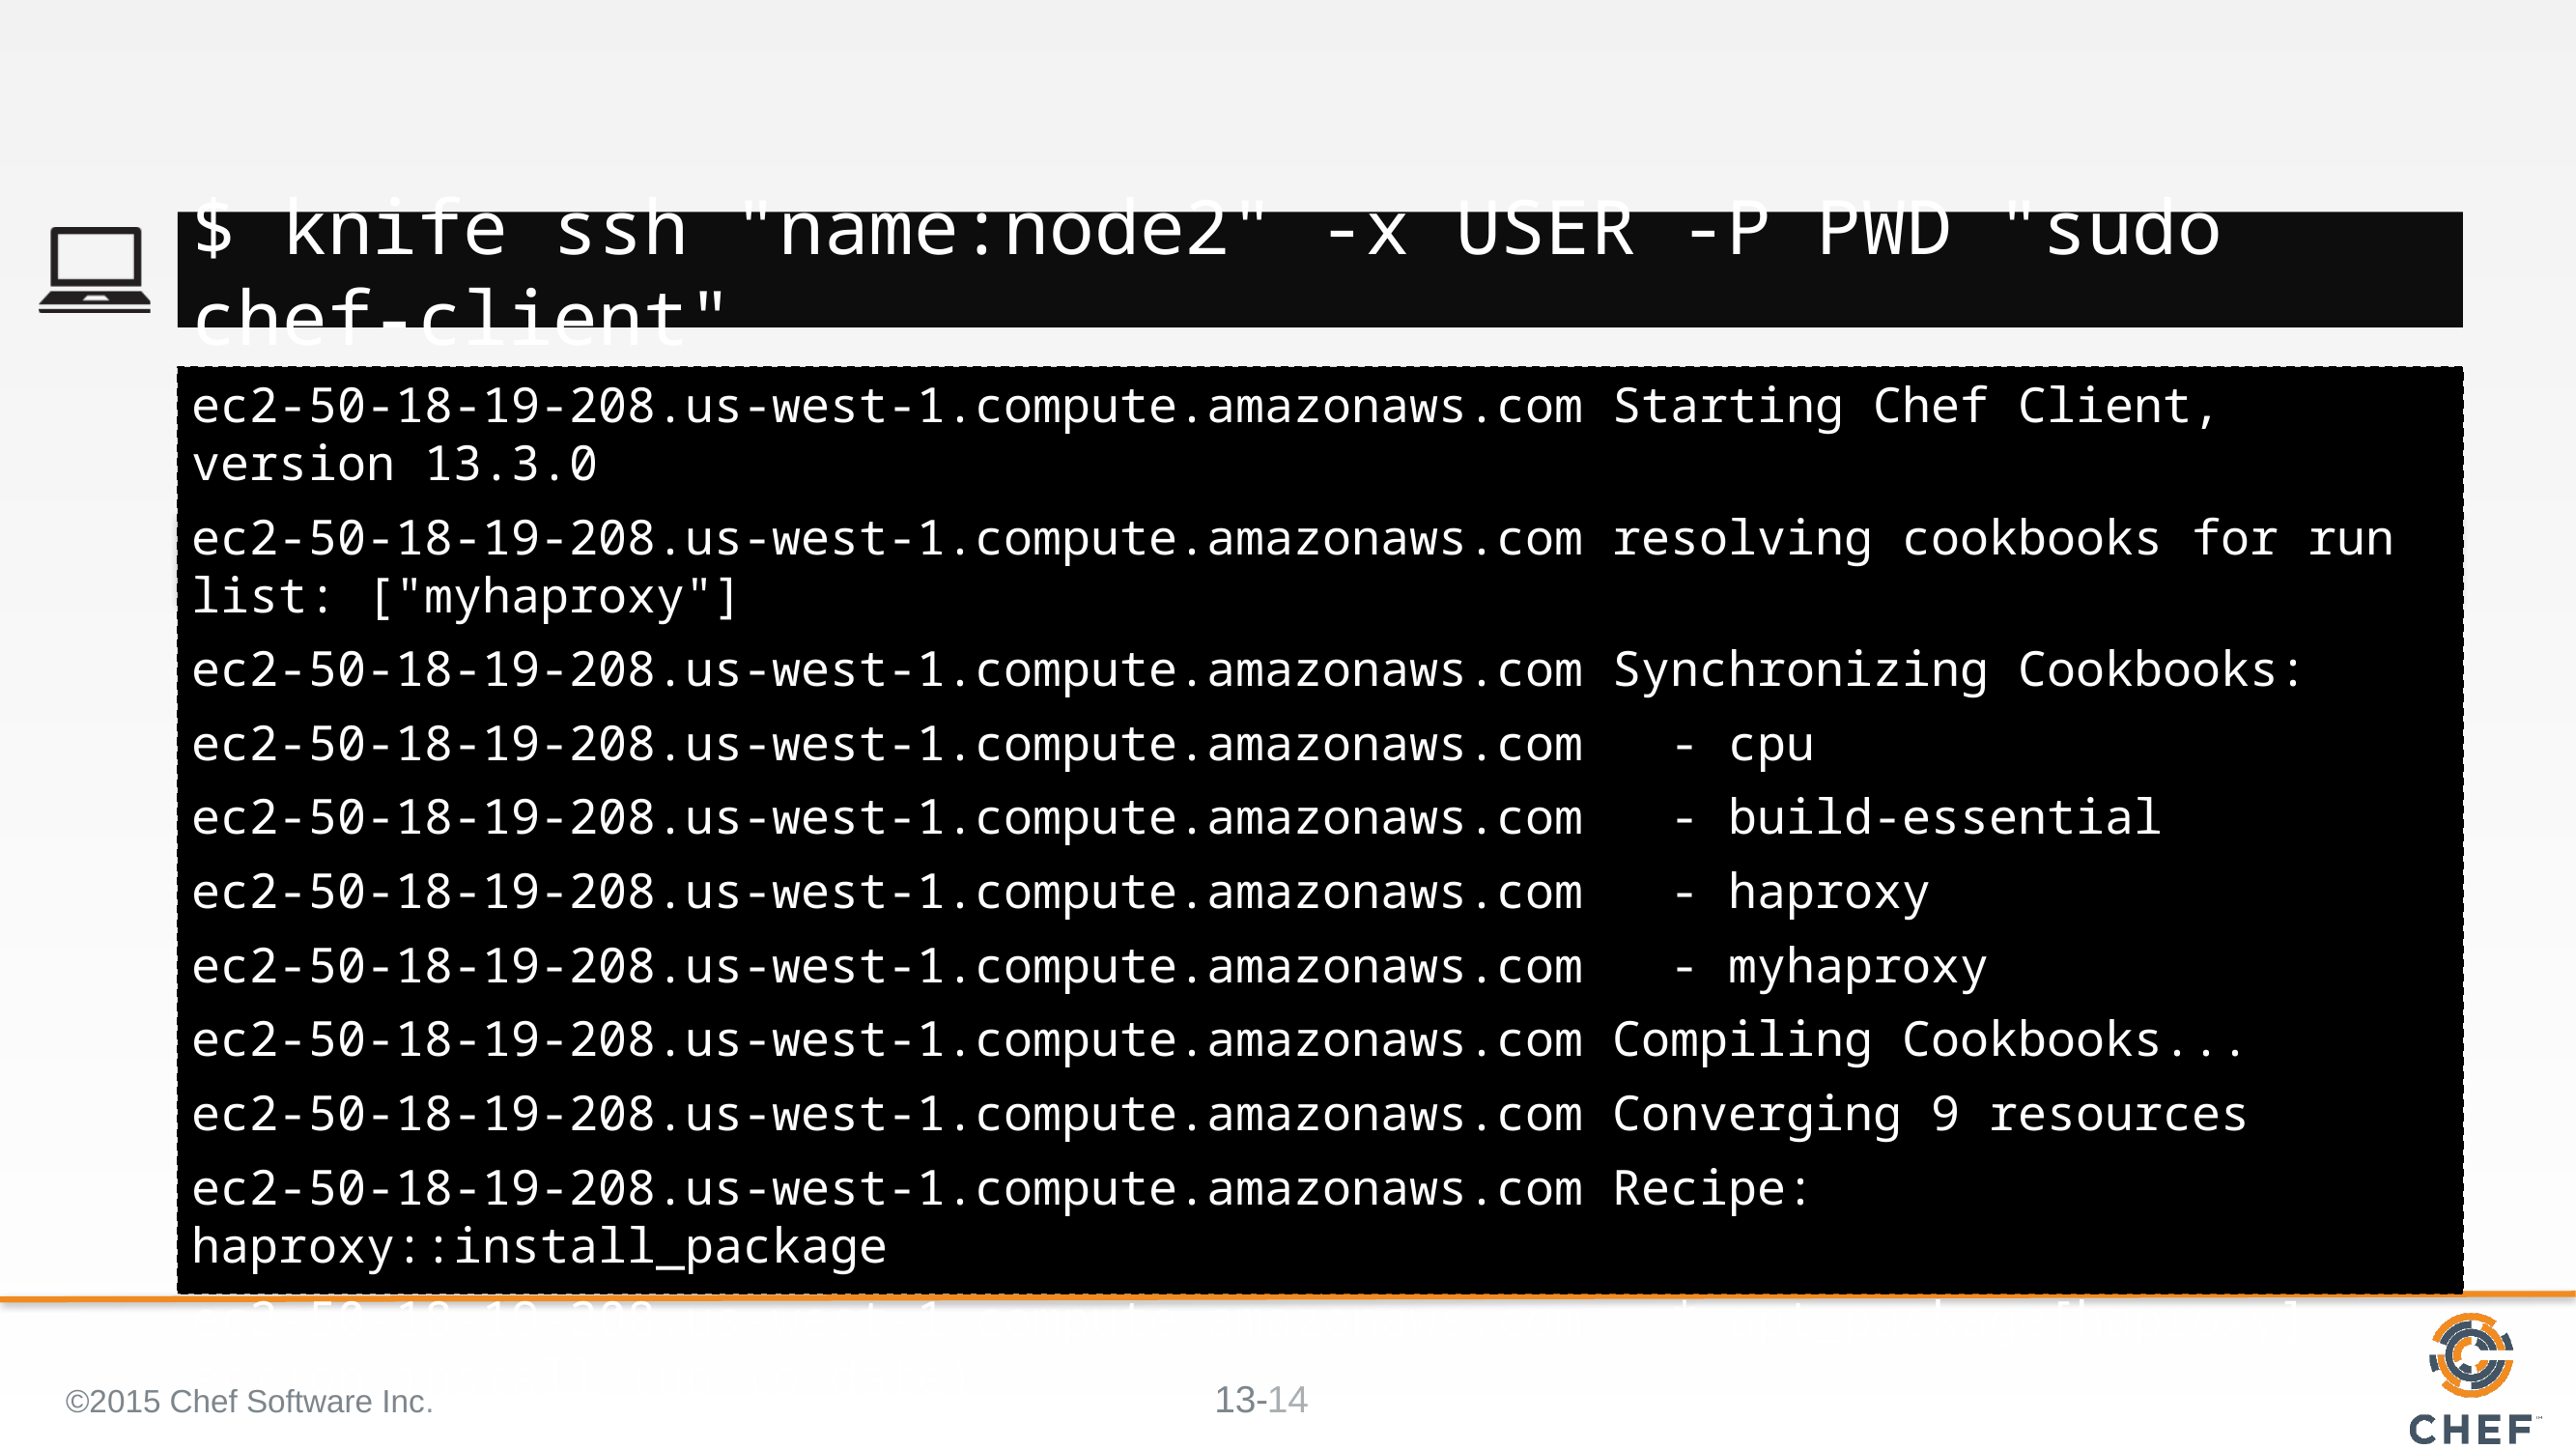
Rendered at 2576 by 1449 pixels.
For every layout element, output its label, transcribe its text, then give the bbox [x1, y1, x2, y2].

slide_number 14 [998, 1359, 1578, 1437]
picture [2399, 1297, 2550, 1449]
list ec2-50-18-19-208.us-west-1.compute.amazonaws.com Starting Chef Client, version 13.3.0 ec2-50-18-19-208.us-west-1.compute.amazonaws.com resolving cookbooks for run list: ["myhaproxy"] ec2-50-18-19-208.us-west-1.compute.amazonaws.com Synchronizing Cookbooks: ec2-50-18-19-208.us-west-1.compute.amazonaws.com - cpu ec2-50-18-19-208.us-west-1.compute.amazonaws.com - build-essential ec2-50-18-19-208.us-west-1.compute.amazonaws.com - haproxy ec2-50-18-19-208.us-west-1.compute.amazonaws.com - myhaproxy ec2-50-18-19-208.us-west-1.compute.amazonaws.com Compiling Cookbooks... ec2-50-18-19-208.us-west-1.compute.amazonaws.com Converging 9 resources ec2-50-18-19-208.us-west-1.compute.amazonaws.com Recipe: haproxy::install_package ec2-50-18-19-208.us-west-1.compute.amazonaws.com * apt_package[haproxy] action install (up to date) [177, 366, 2464, 1294]
list $ knife ssh "name:node2" -x USER -P PWD "sudo chef-client" [177, 212, 2463, 327]
footer ©2015 Chef Software Inc. [51, 1359, 952, 1440]
